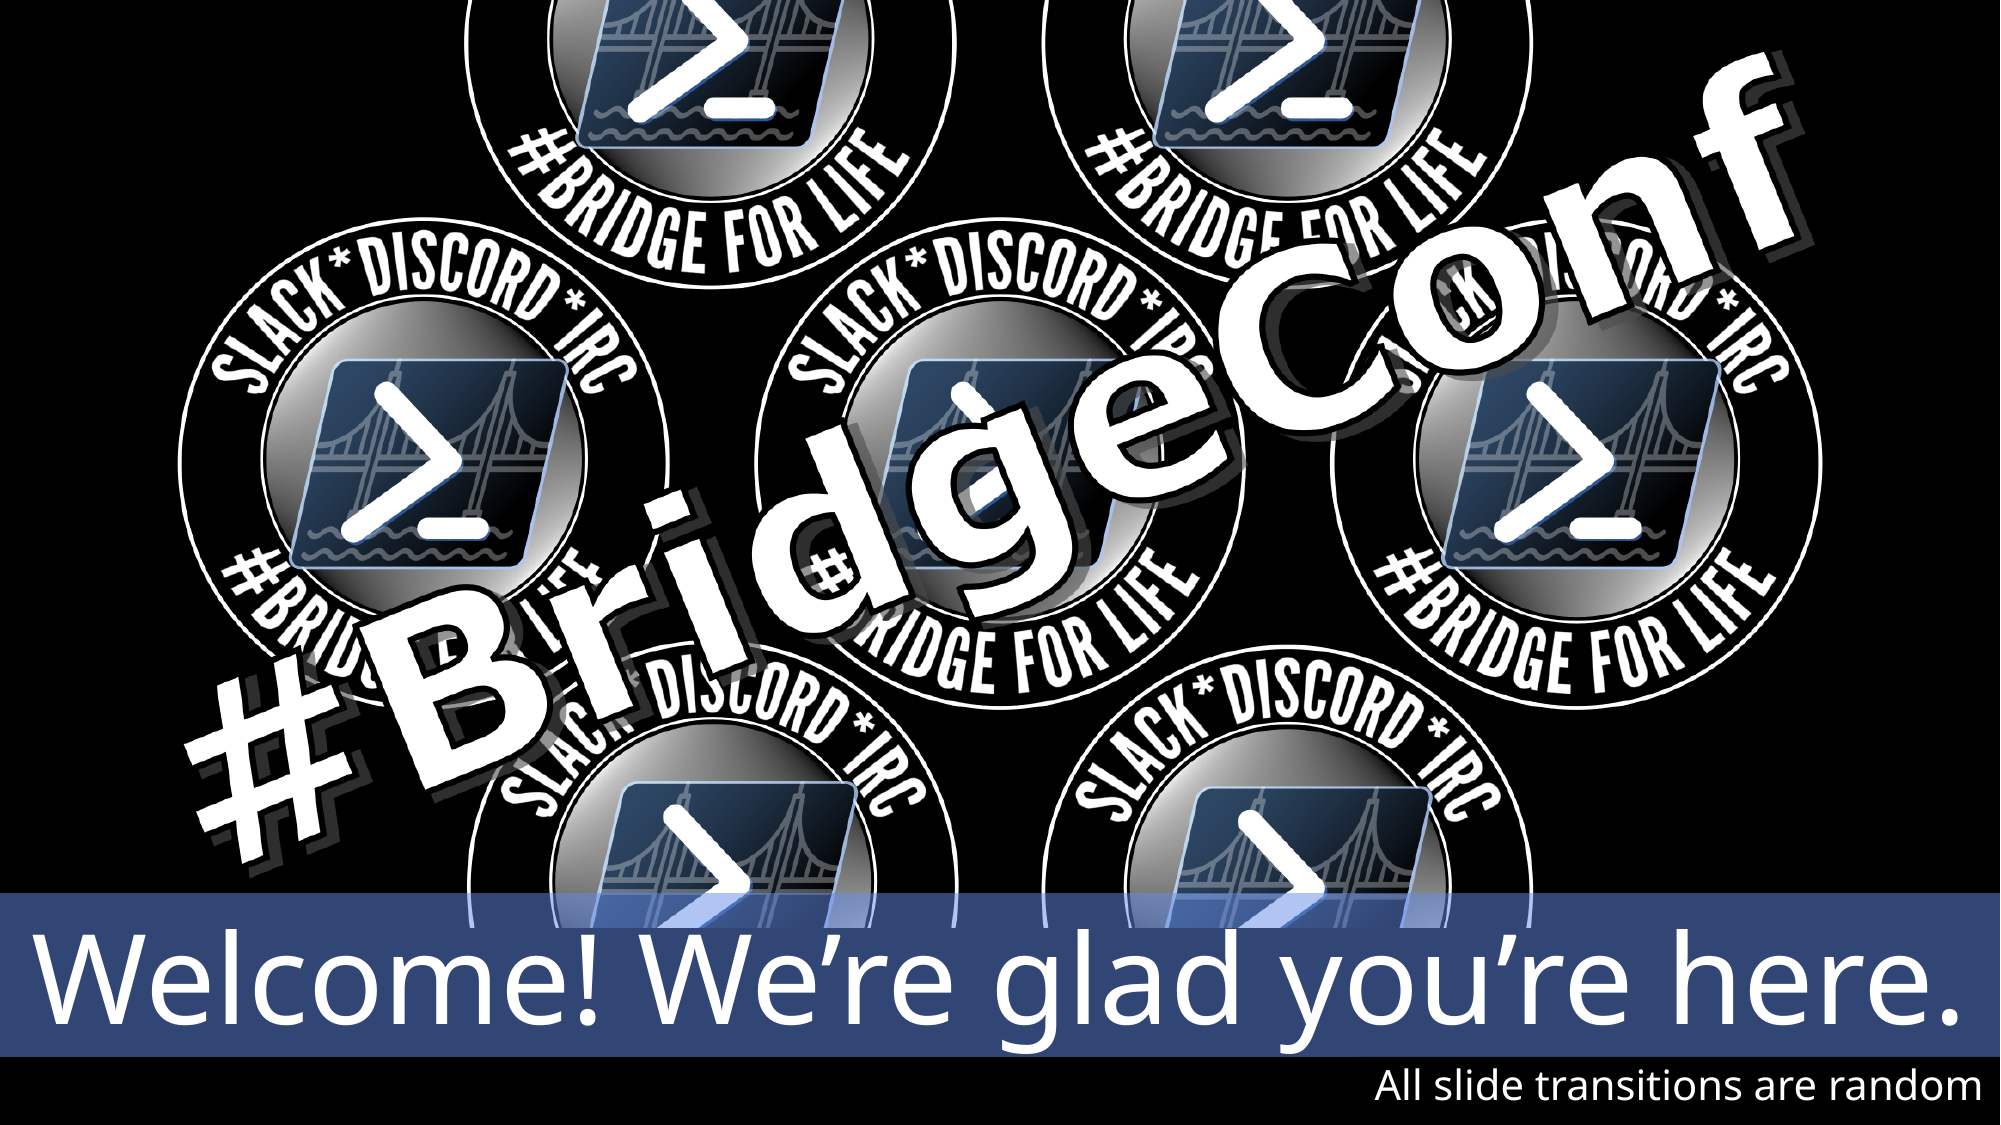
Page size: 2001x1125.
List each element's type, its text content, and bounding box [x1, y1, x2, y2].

subtitle All slide transitions are random [1358, 1056, 2000, 1118]
picture [175, 0, 1825, 928]
title Welcome! We’re glad you’re here. [0, 893, 2000, 1057]
